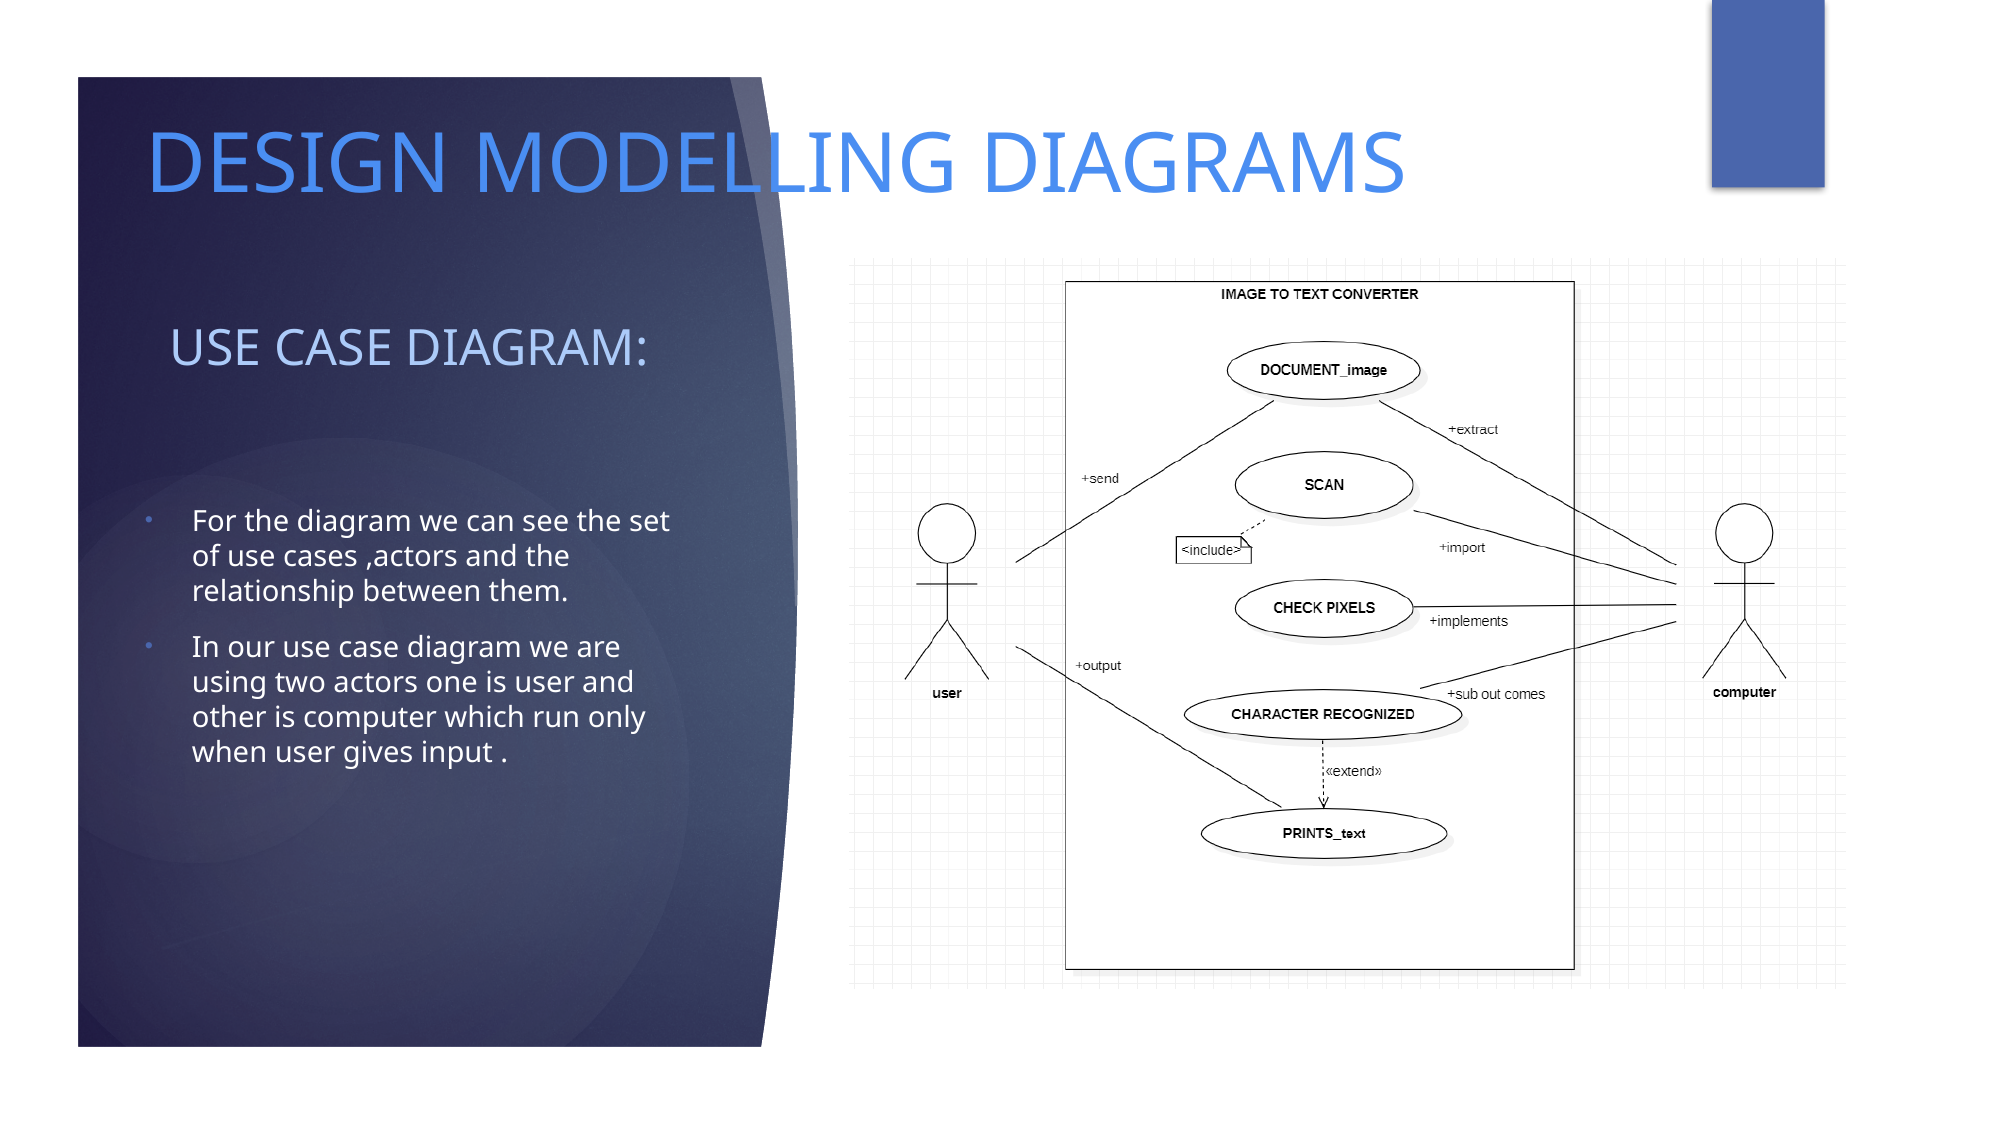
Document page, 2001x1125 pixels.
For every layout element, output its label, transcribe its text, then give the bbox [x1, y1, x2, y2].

text_box DESIGN MODELLING DIAGRAMS [130, 100, 1568, 217]
list For the diagram we can see the set of use cases ,actors and the relationship between them. In our use case diagram we are using two actors one is user and other is computer which run only when user gives input . [129, 495, 697, 989]
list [849, 258, 1846, 989]
title USE CASE DIAGRAM: [154, 217, 747, 384]
